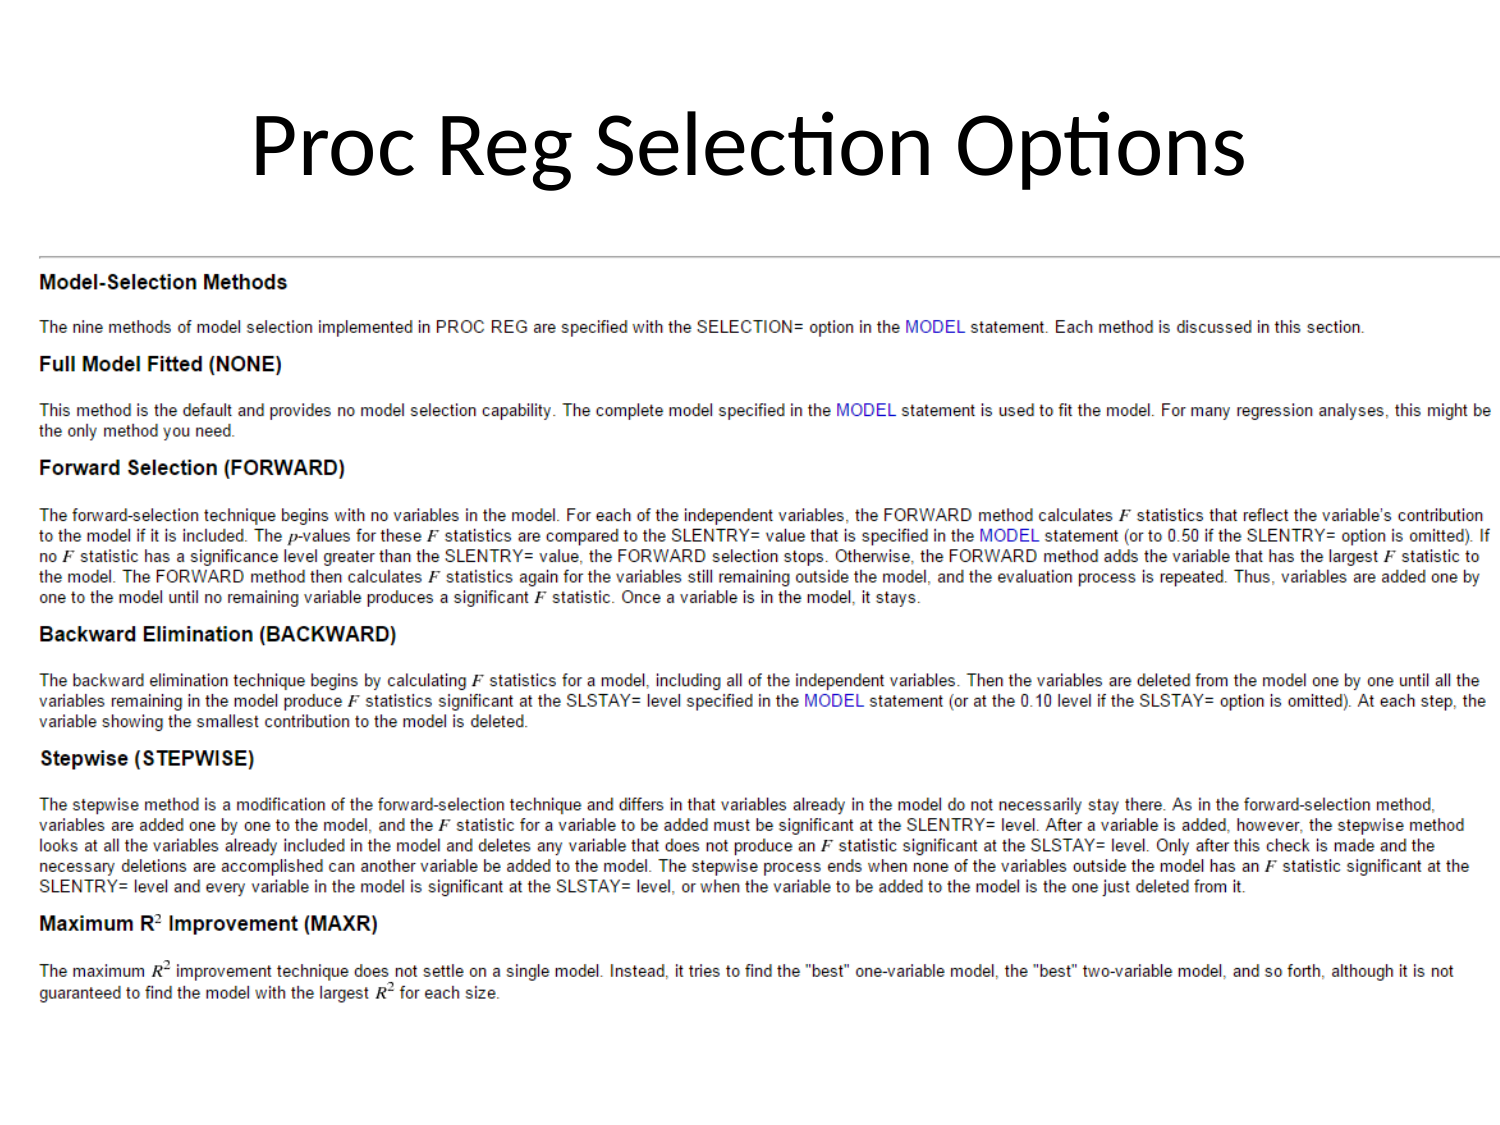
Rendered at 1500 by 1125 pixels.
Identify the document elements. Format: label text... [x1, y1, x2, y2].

title Proc Reg Selection Options [75, 45, 1425, 233]
picture [29, 237, 1500, 1009]
